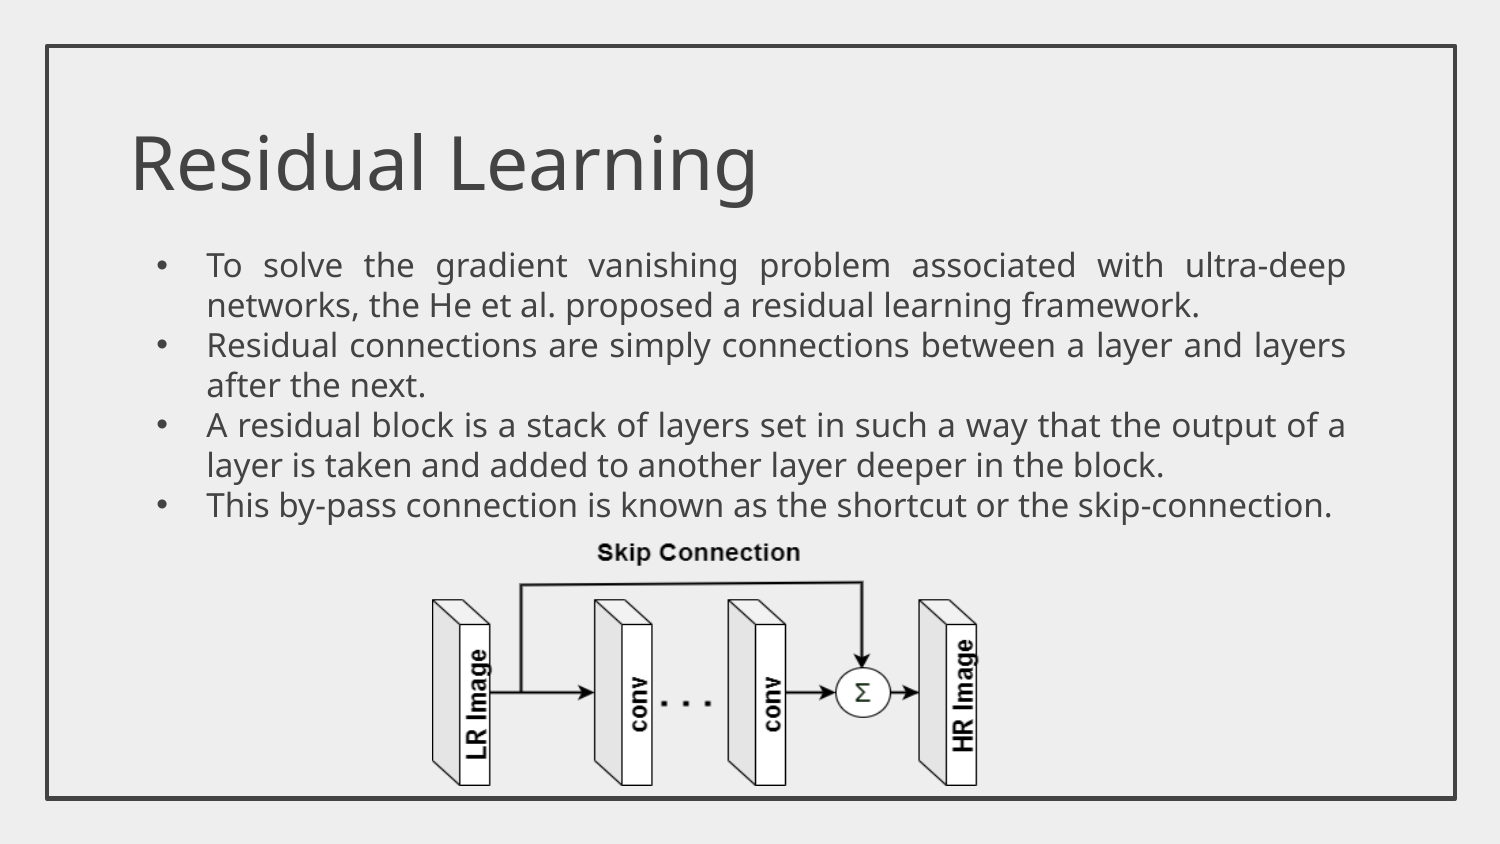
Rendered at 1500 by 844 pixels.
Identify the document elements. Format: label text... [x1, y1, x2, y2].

list To solve the gradient vanishing problem associated with ultra-deep networks, the He et al. proposed a residual learning framework. Residual connections are simply connections between a layer and layers after the next. A residual block is a stack of layers set in such a way that the output of a layer is taken and added to another layer deeper in the block. This by-pass connection is known as the shortcut or the skip-connection. [116, 229, 1364, 726]
picture [432, 529, 985, 786]
title Residual Learning [115, 100, 1302, 223]
